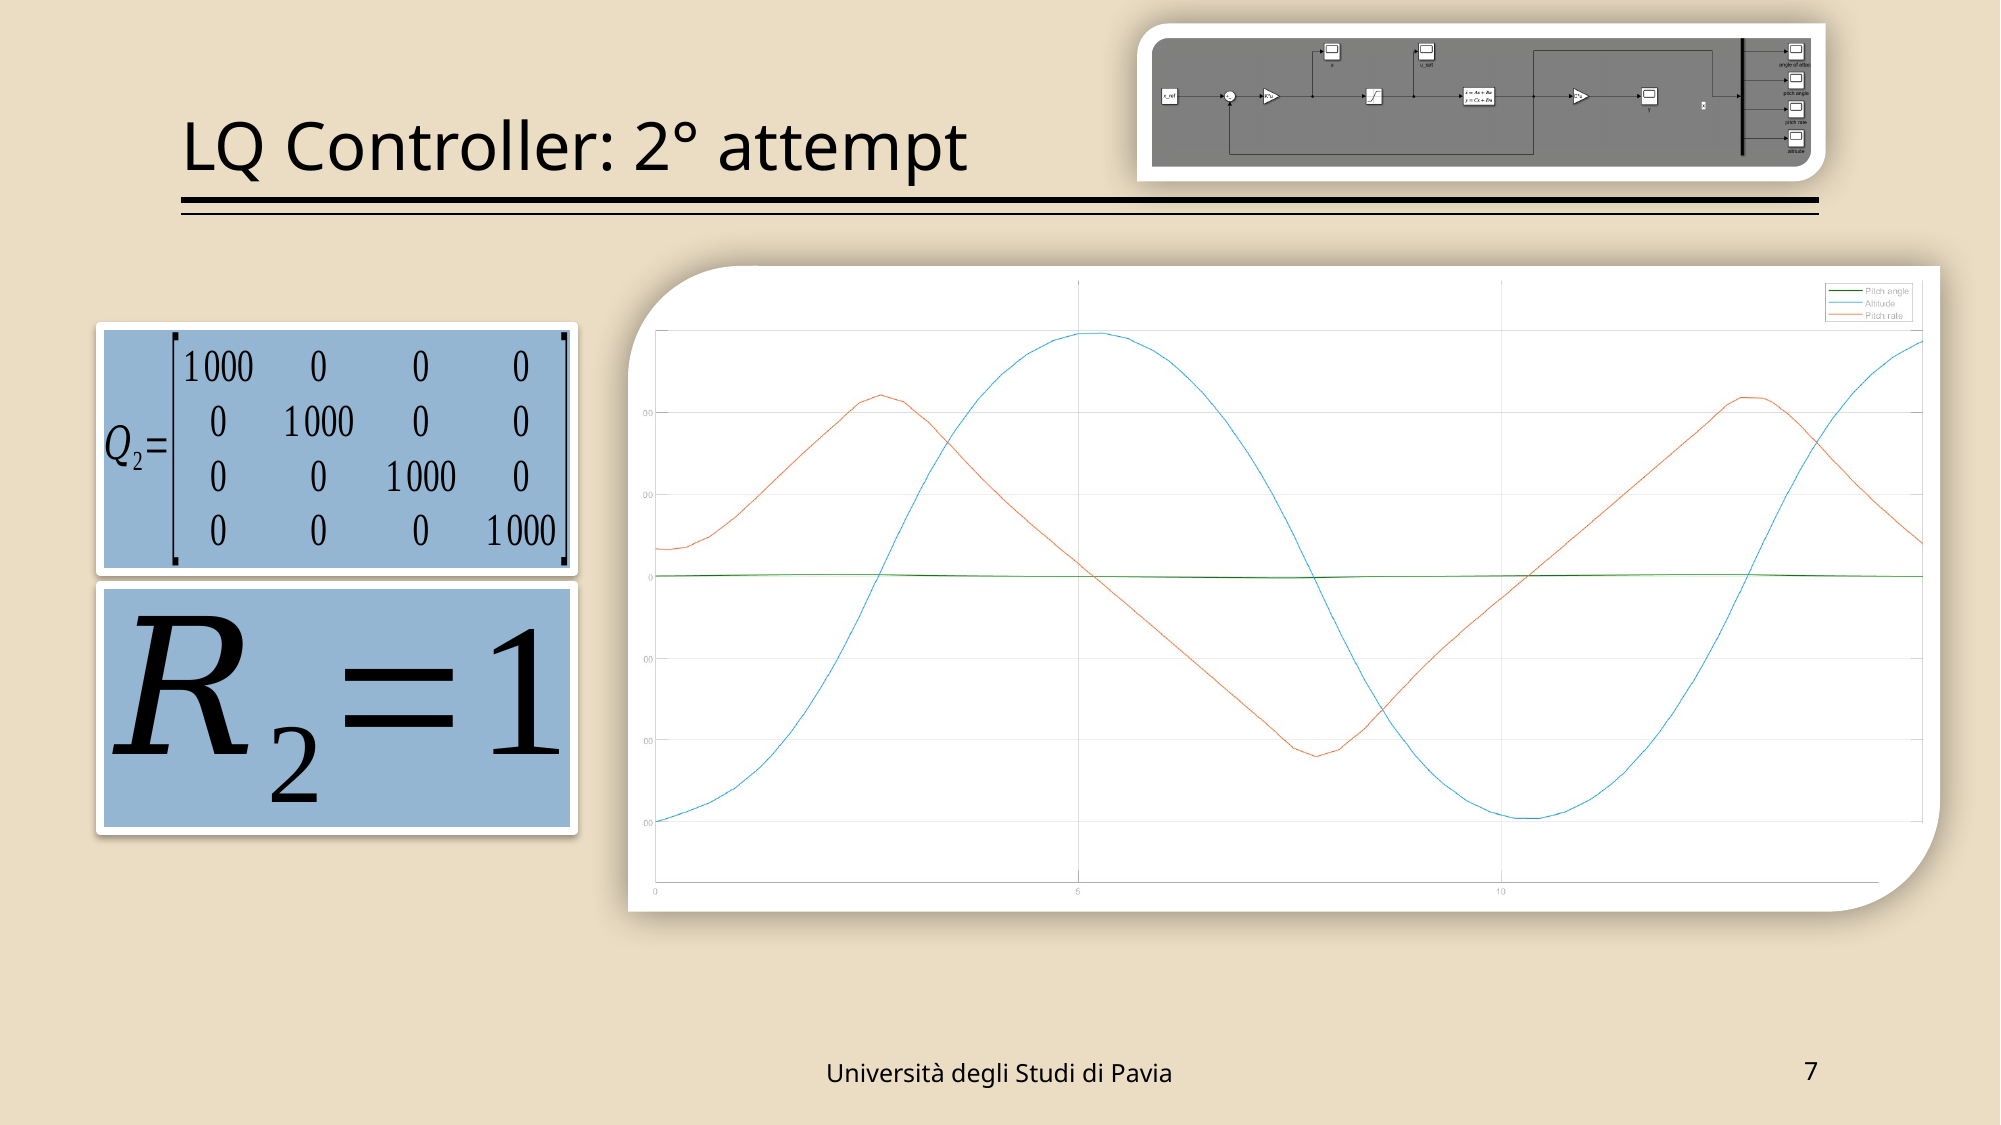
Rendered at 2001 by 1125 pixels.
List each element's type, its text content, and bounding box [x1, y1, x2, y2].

footer Università degli Studi di Pavia [481, 1042, 1518, 1103]
slide_number 7 [1518, 1042, 1819, 1103]
picture [635, 273, 1933, 905]
picture [1144, 30, 1819, 175]
title LQ Controller: 2° attempt [181, 12, 1132, 193]
